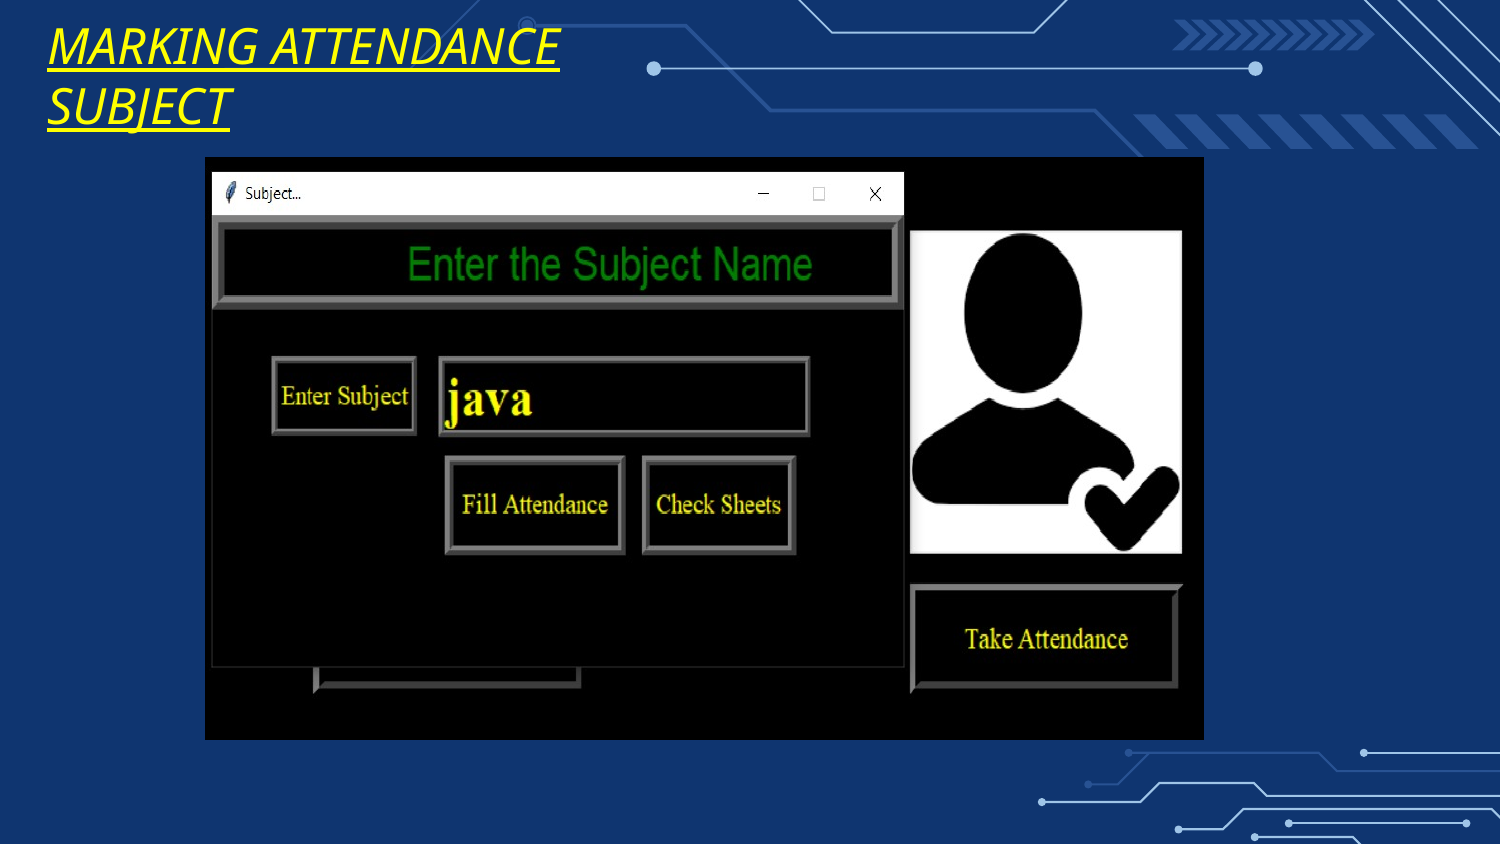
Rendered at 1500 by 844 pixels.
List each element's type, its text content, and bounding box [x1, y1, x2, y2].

picture [205, 157, 1204, 740]
title MARKING ATTENDANCE SUBJECT [47, 32, 581, 116]
